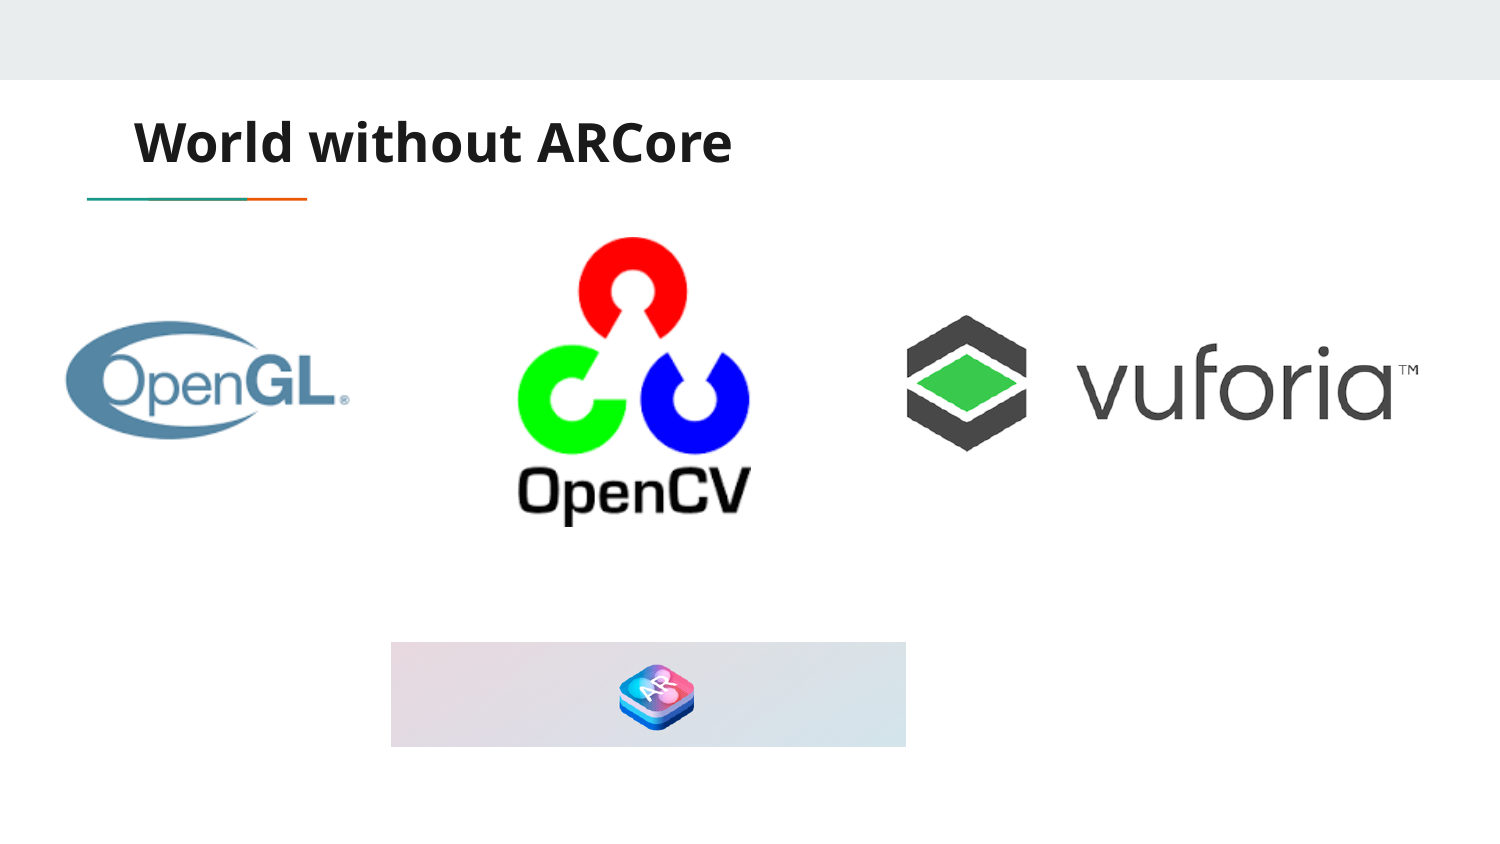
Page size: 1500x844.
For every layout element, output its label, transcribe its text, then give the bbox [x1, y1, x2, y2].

picture [391, 642, 906, 747]
picture [905, 308, 1421, 453]
picture [50, 315, 364, 446]
picture [516, 237, 751, 527]
title World without ARCore [119, 92, 1381, 181]
